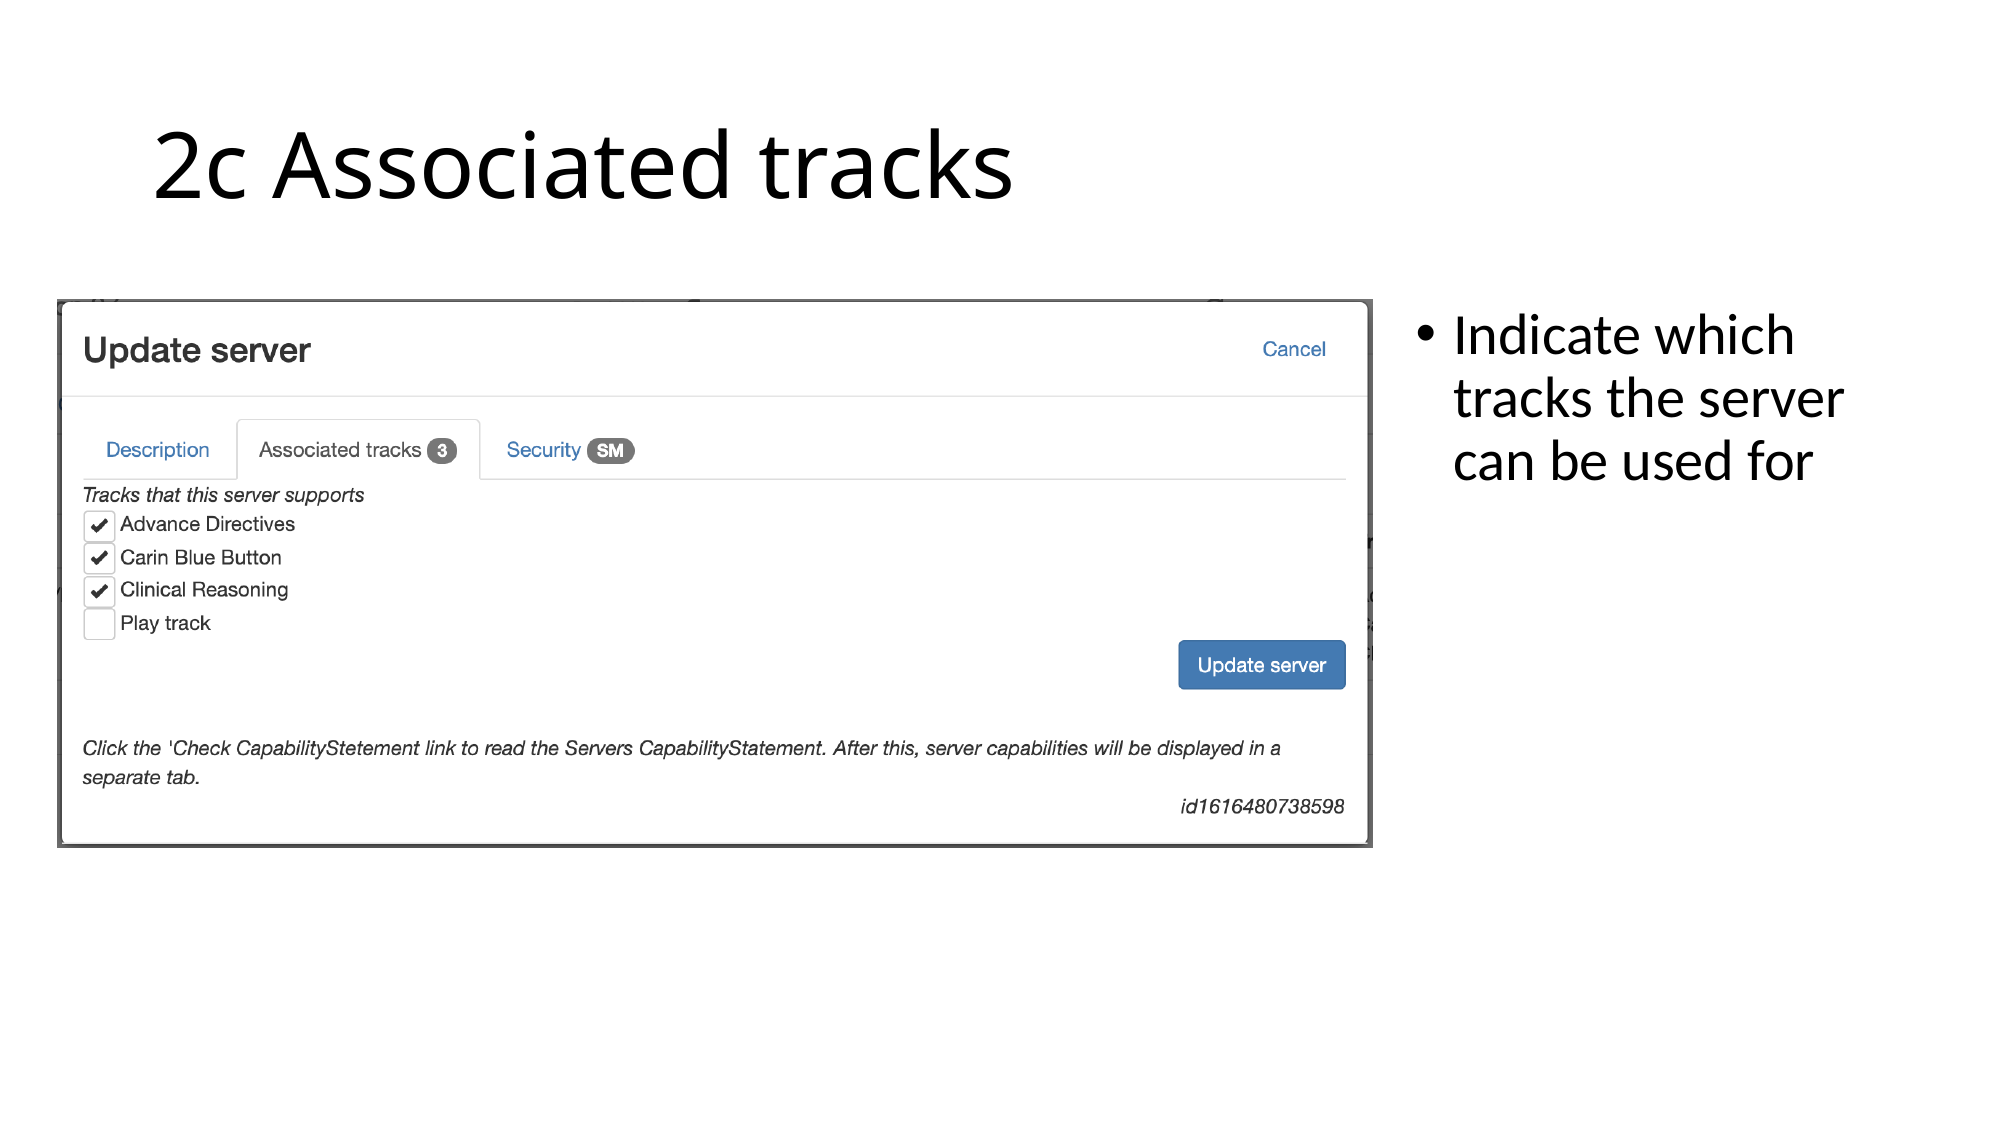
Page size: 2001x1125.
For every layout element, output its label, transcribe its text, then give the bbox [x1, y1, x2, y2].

picture [57, 299, 1373, 848]
list Indicate which tracks the server can be used for [1400, 296, 1936, 1011]
title 2c Associated tracks [137, 59, 1863, 278]
